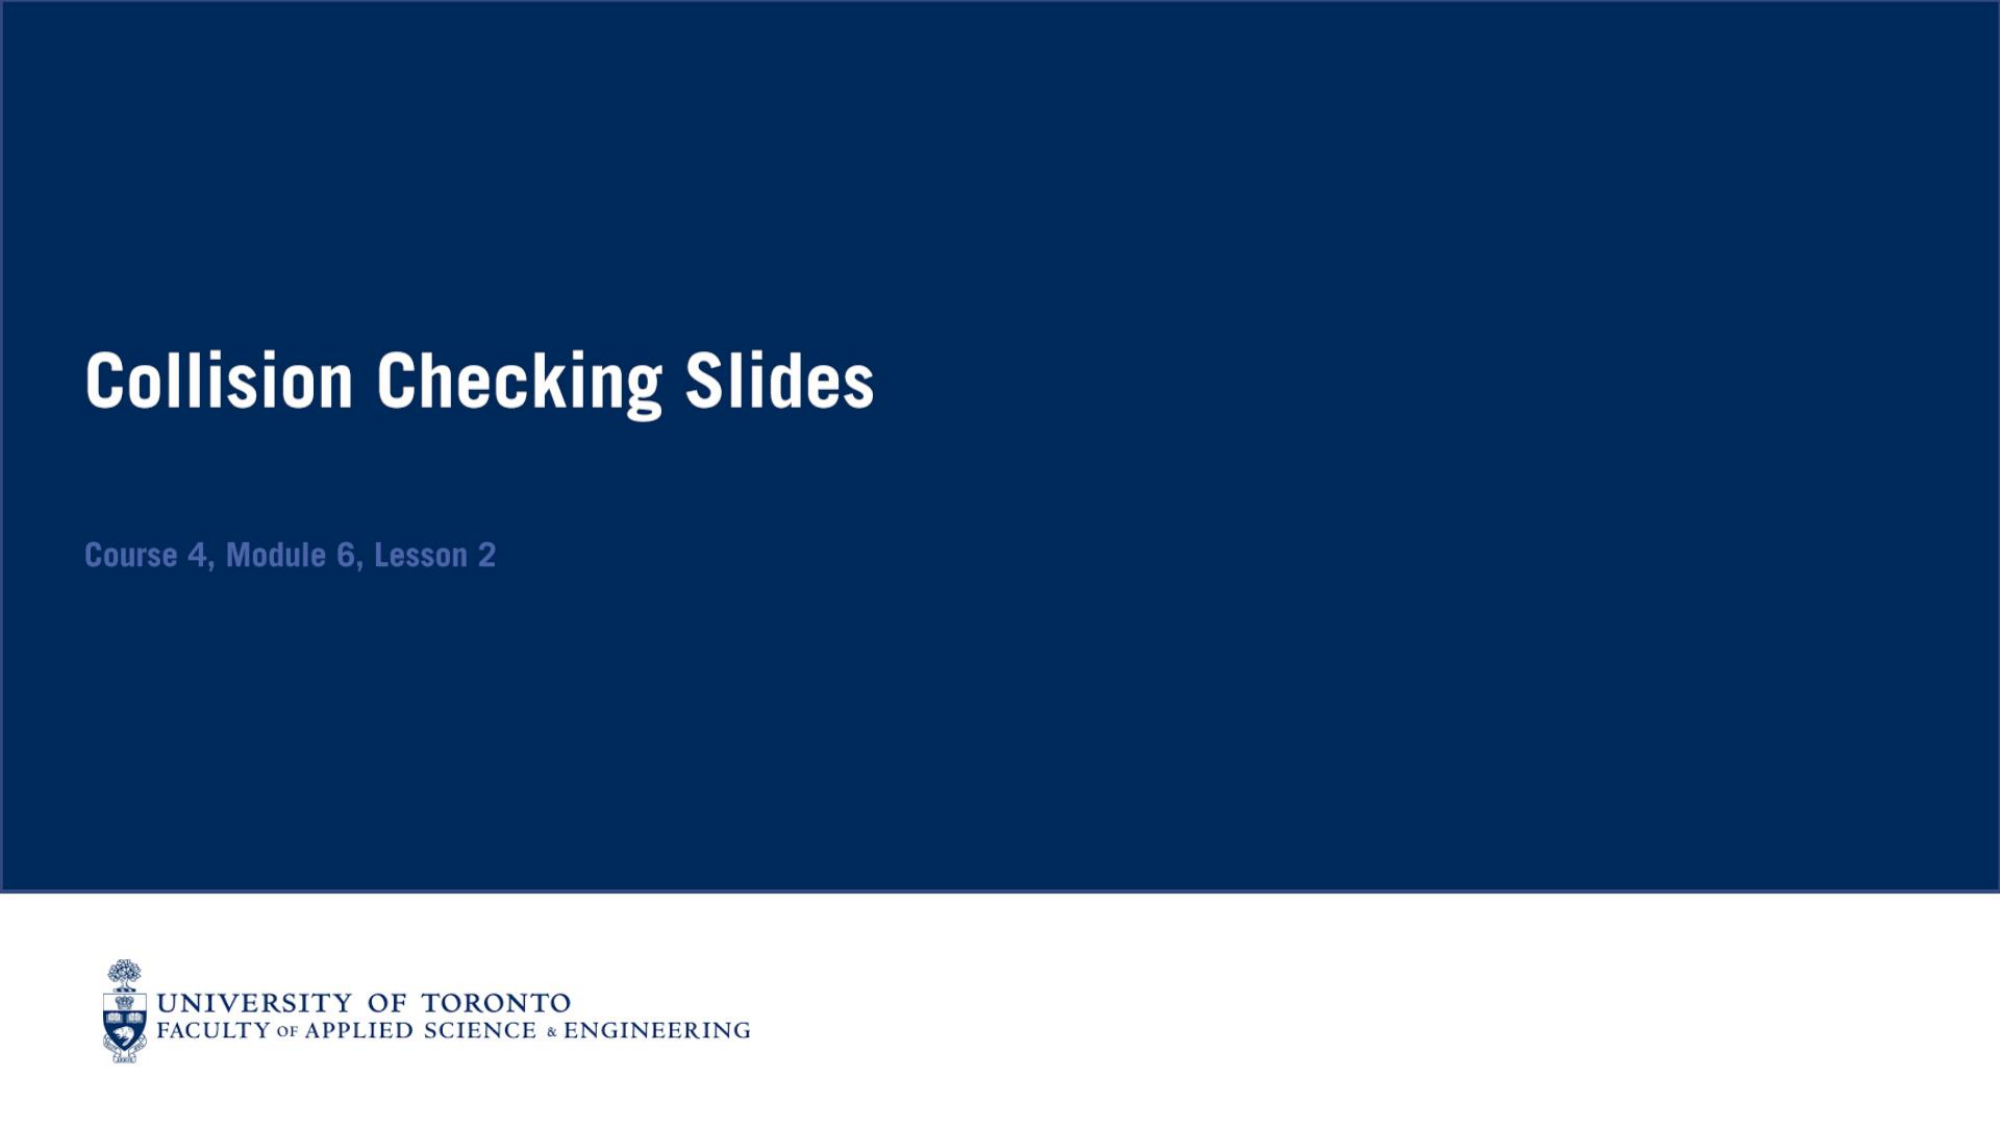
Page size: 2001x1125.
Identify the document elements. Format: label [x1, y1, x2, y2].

text_box [0, 0, 2000, 1125]
